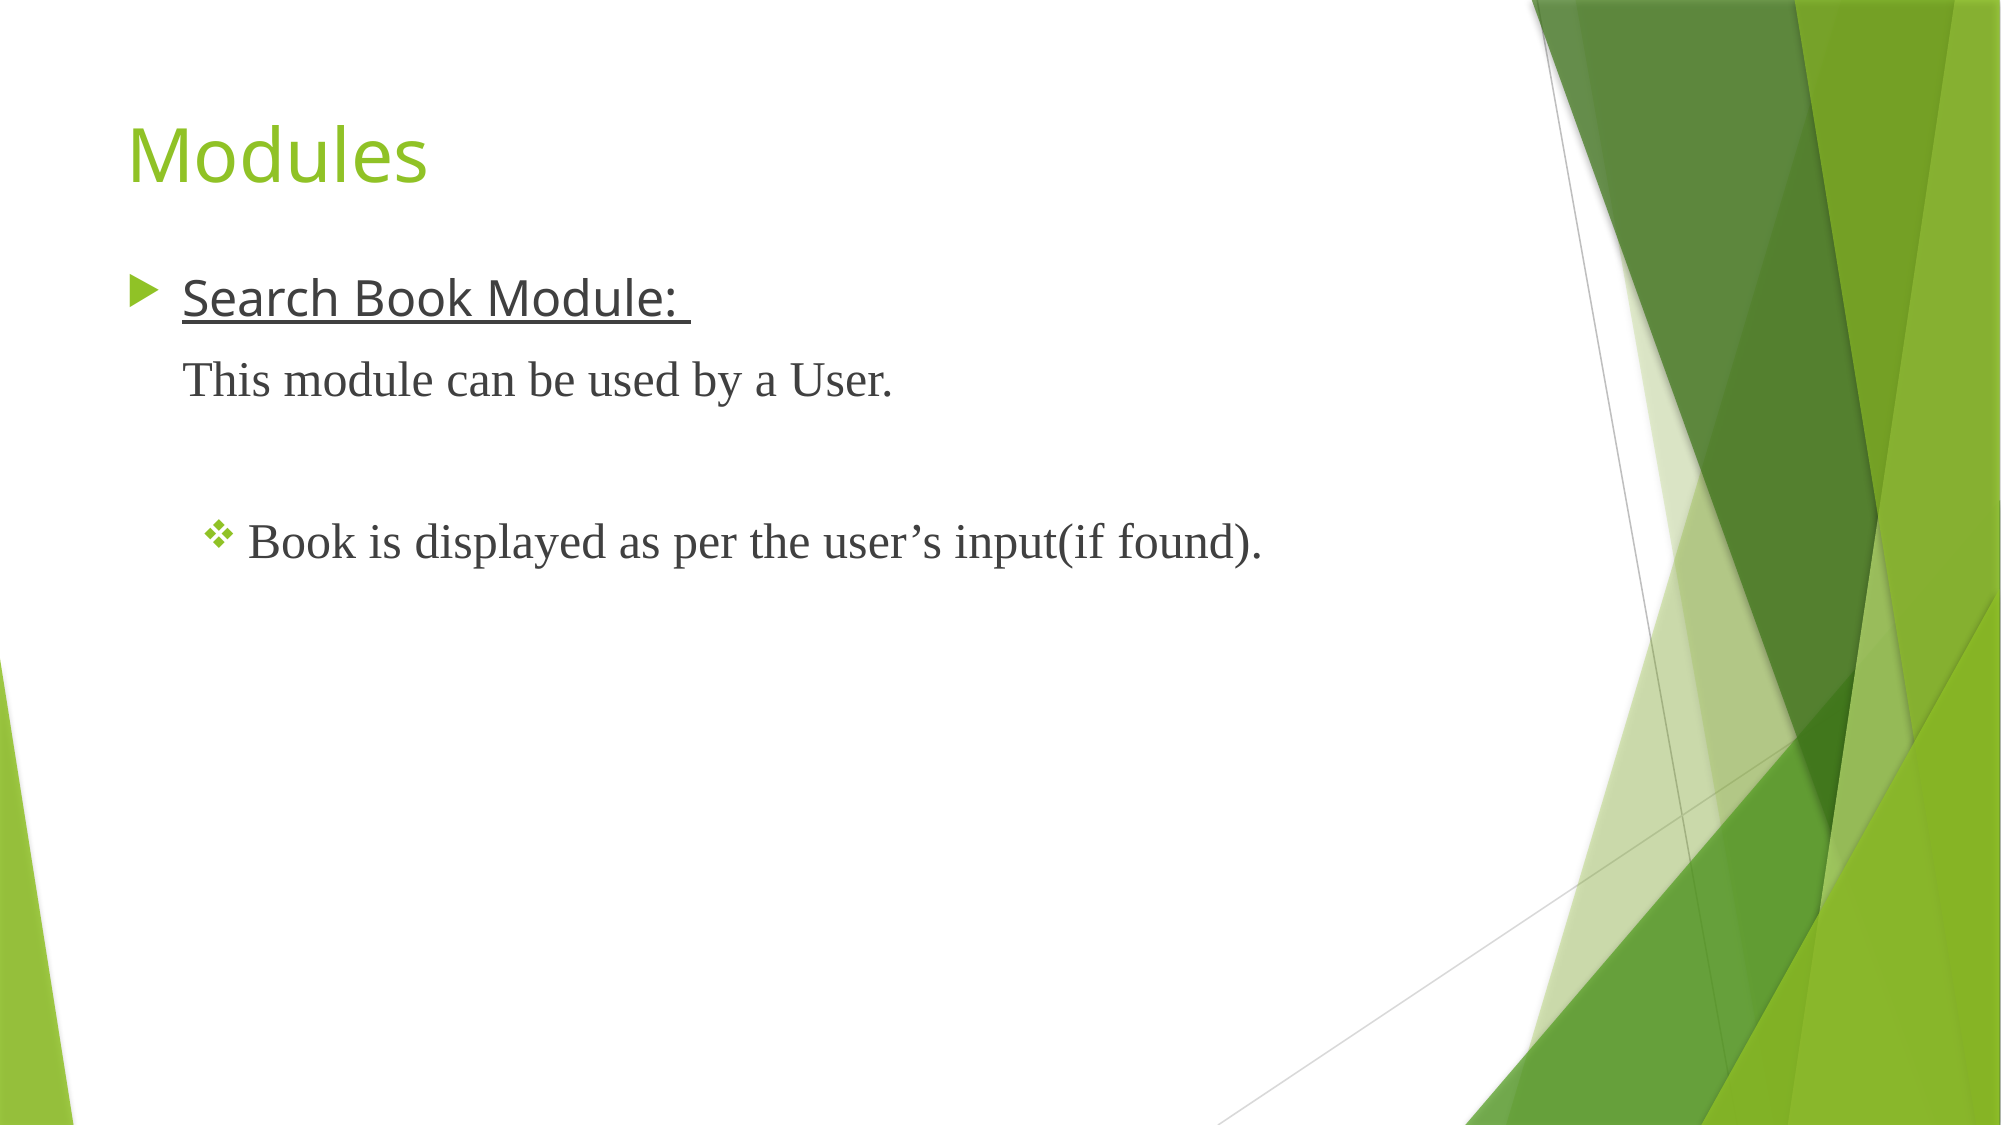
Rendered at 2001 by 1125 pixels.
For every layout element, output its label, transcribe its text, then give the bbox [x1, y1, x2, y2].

list Search Book Module: This module can be used by a User. Book is displayed as per the user’s input(if found). [111, 258, 1522, 896]
title Modules [111, 99, 1522, 258]
